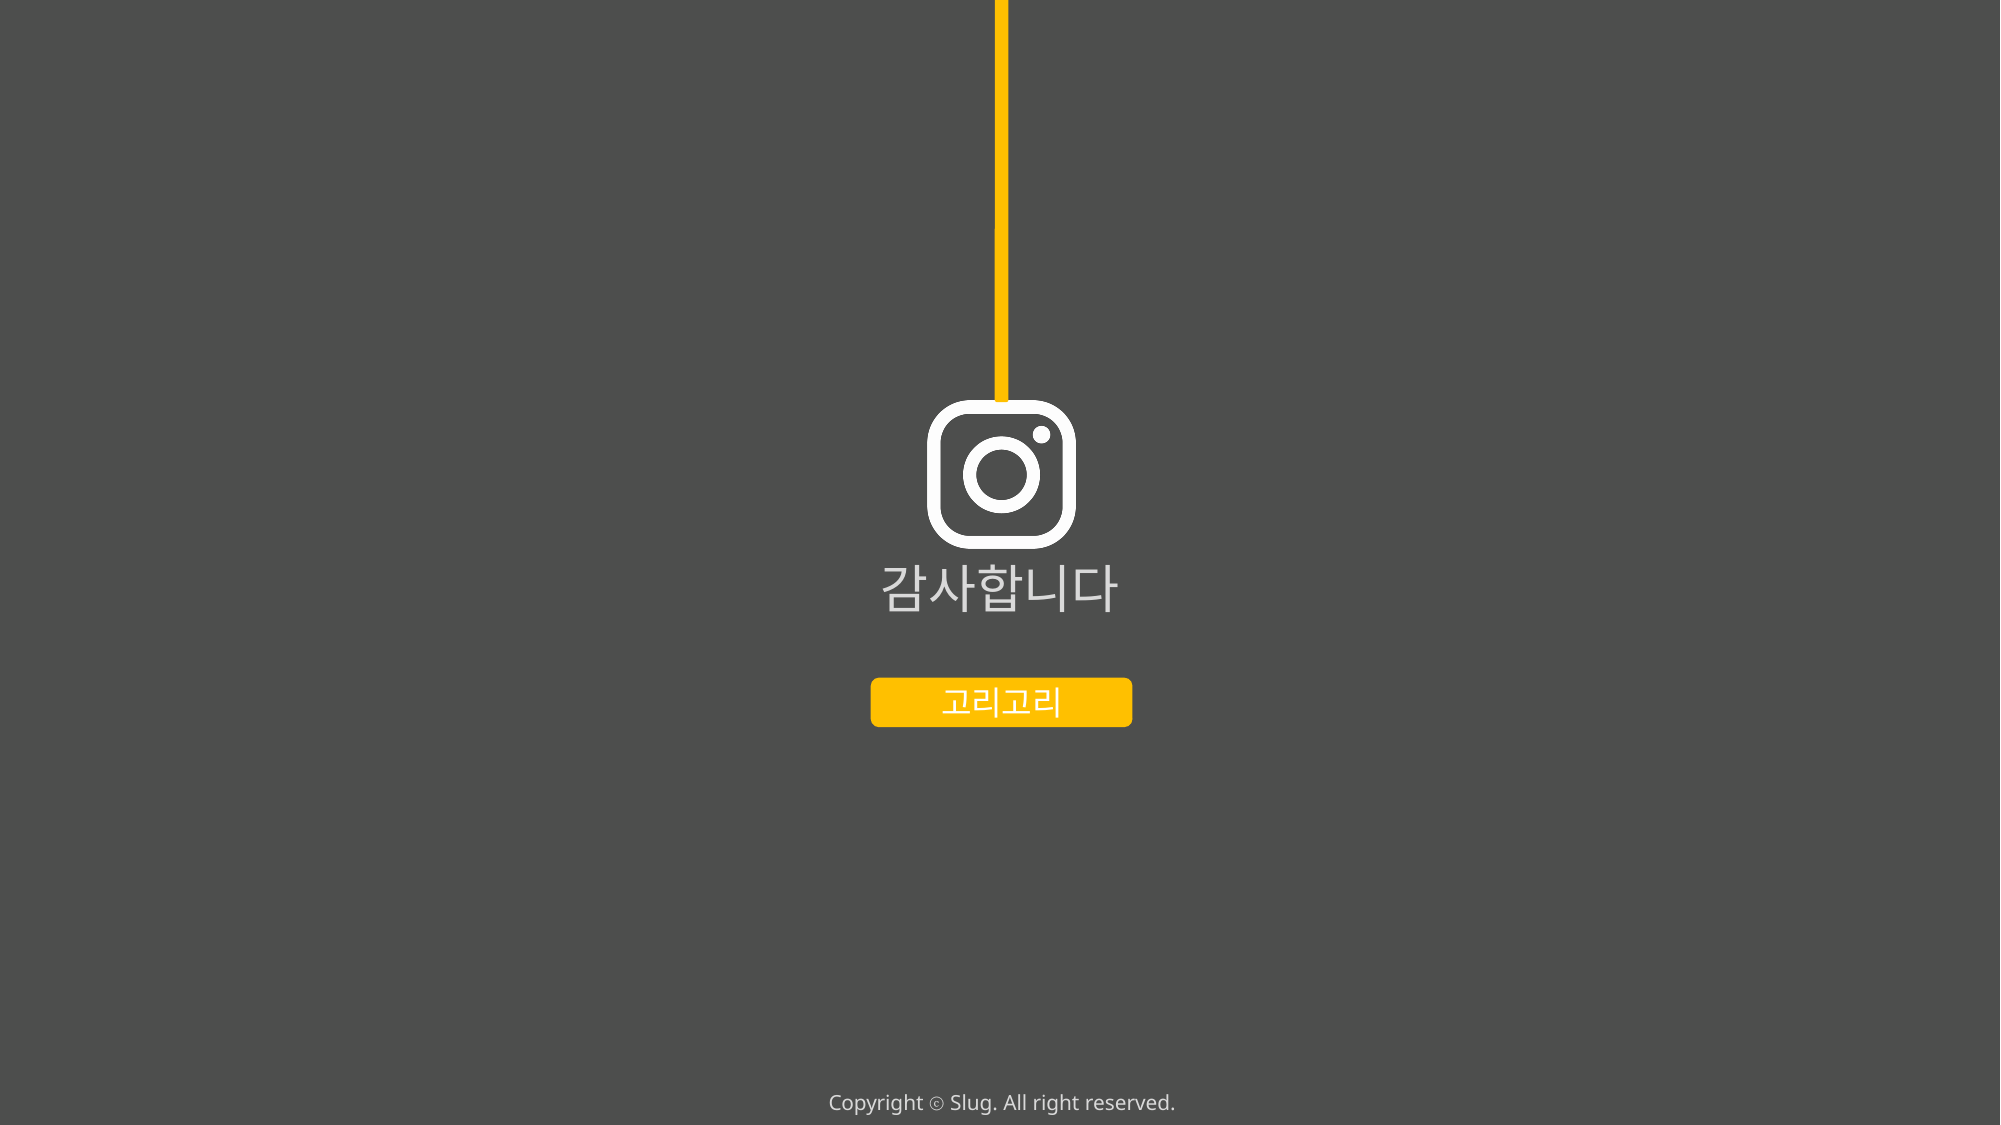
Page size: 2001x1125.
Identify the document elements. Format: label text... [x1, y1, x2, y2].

text_box Copyright ⓒ Slug. All right reserved. [761, 1081, 1243, 1122]
picture [926, 399, 1077, 550]
text_box 감사합니다 [416, 549, 1584, 627]
text_box [993, 0, 1010, 399]
text_box [1115, 676, 1134, 729]
text_box 고리고리 [889, 674, 1115, 730]
text_box [869, 676, 889, 729]
